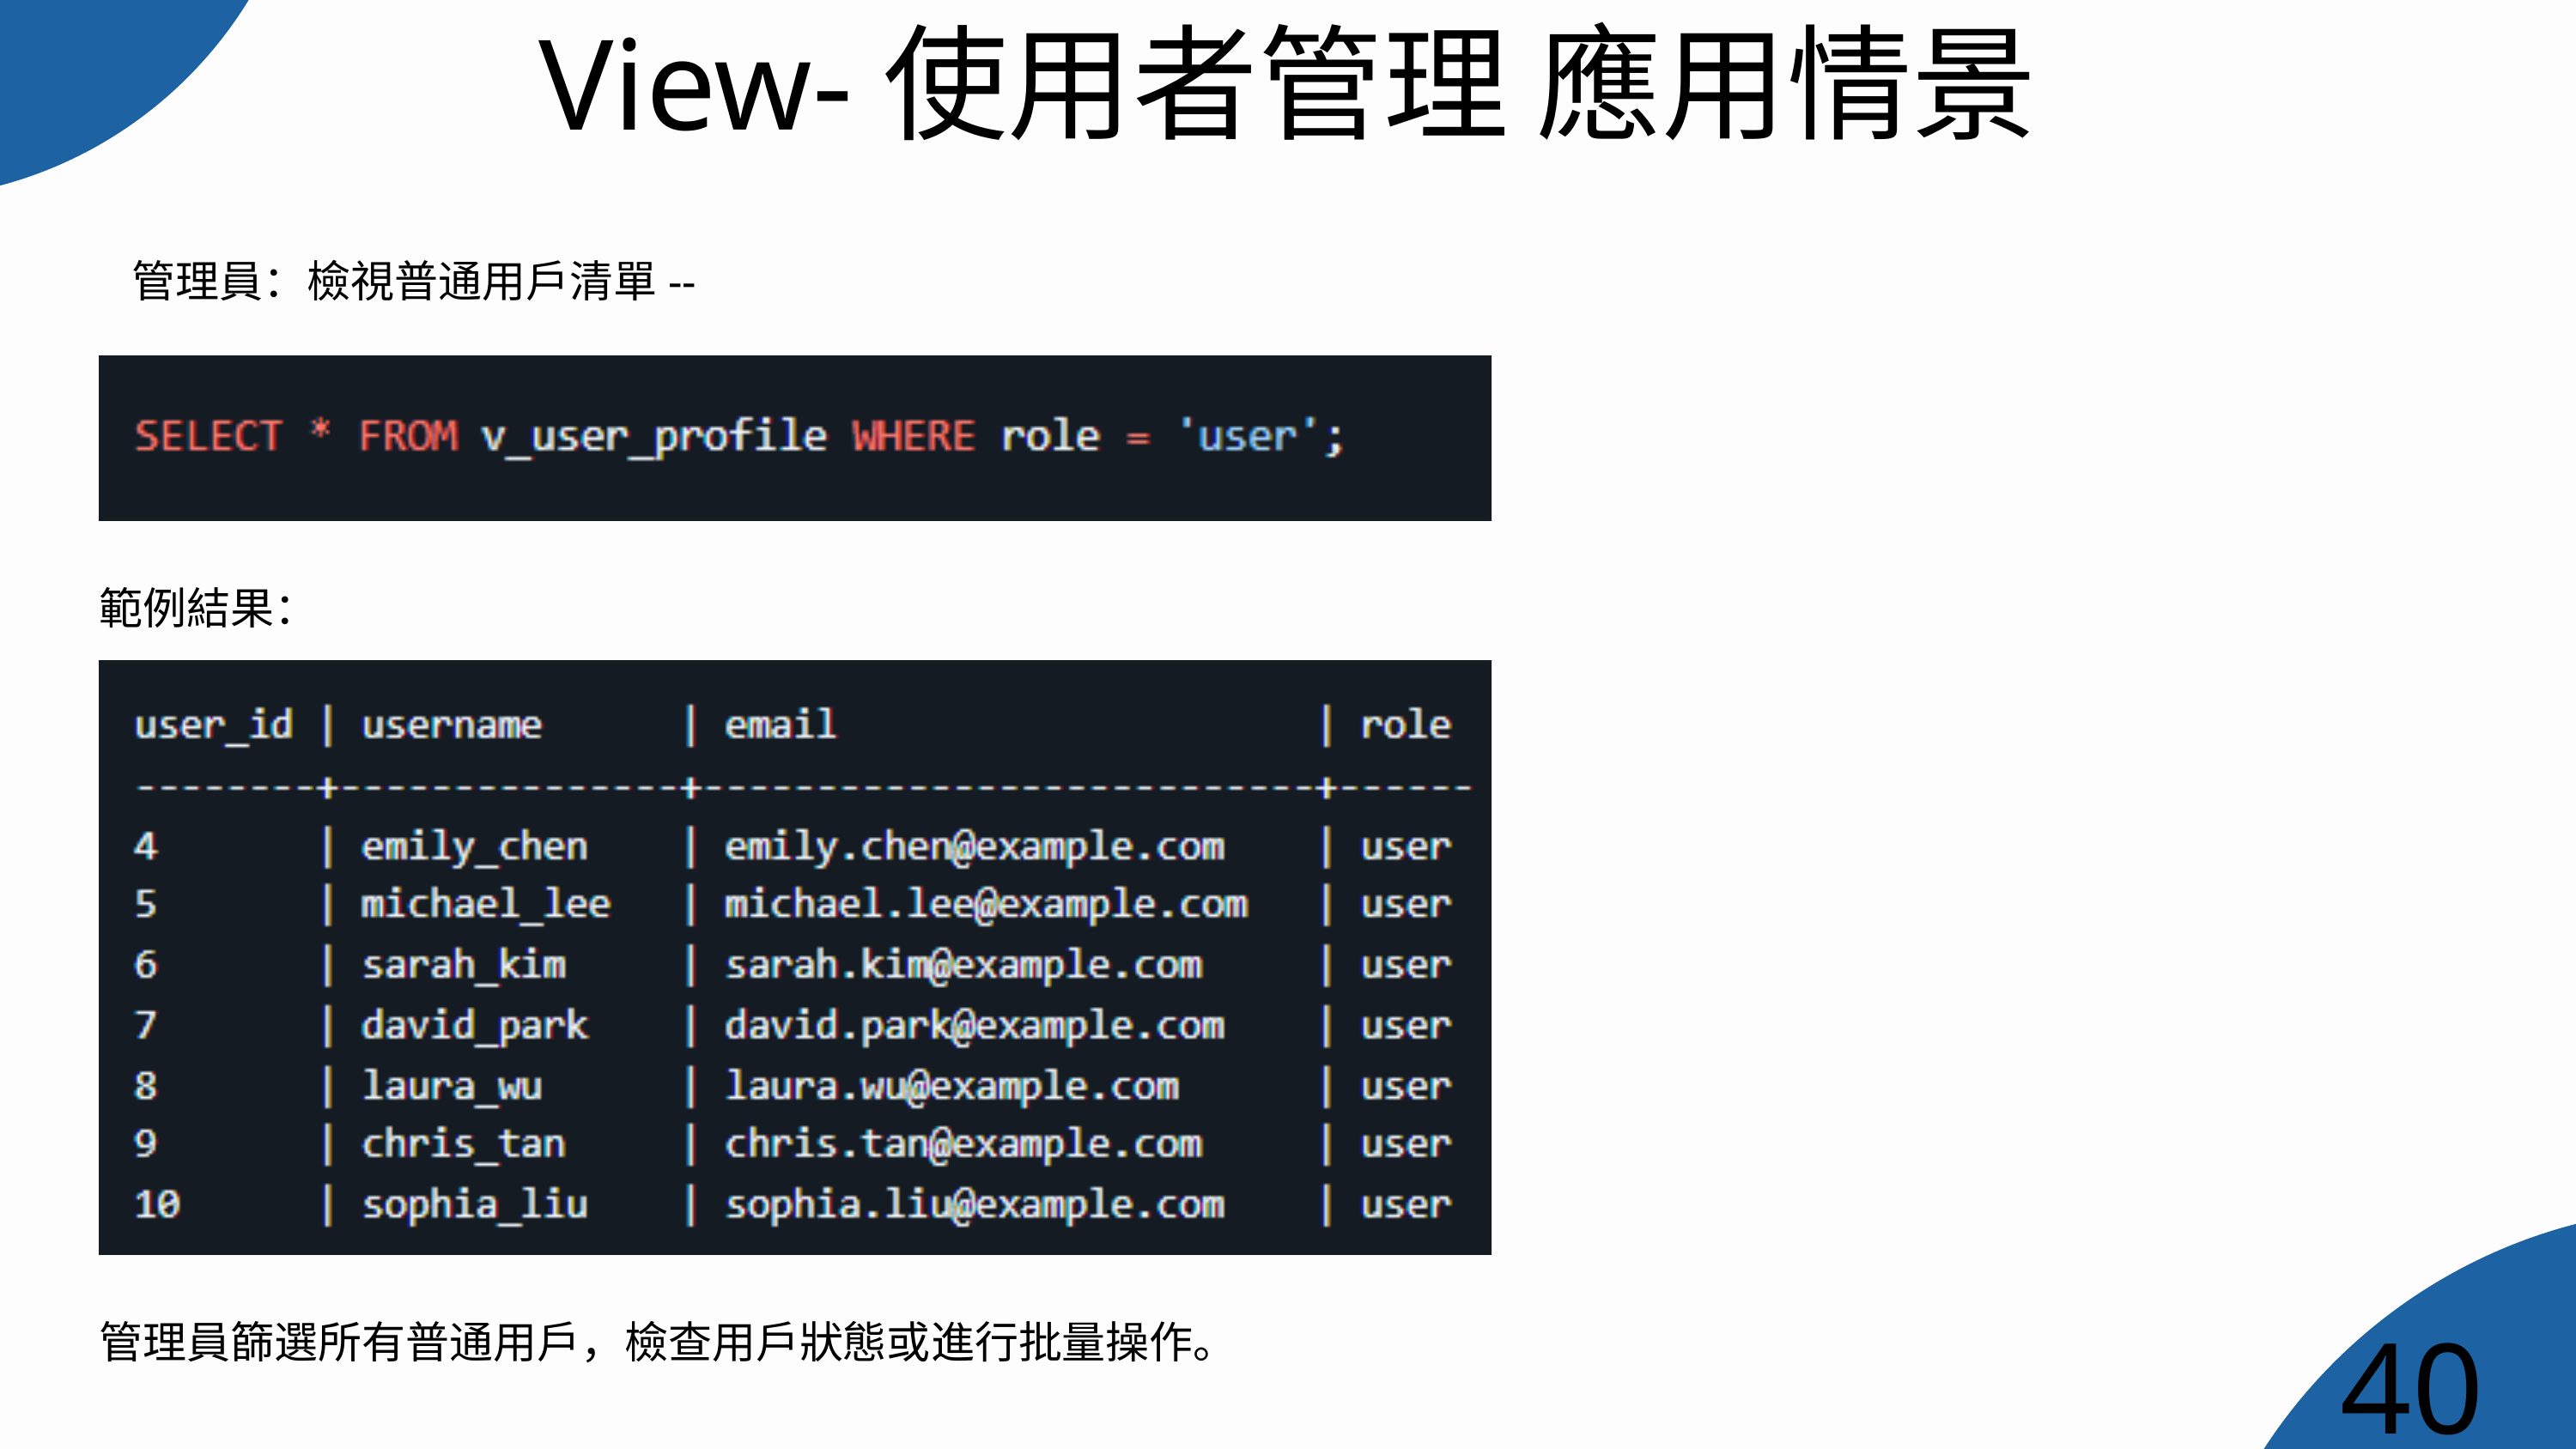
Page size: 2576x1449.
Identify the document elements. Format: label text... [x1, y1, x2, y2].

text_box 管理員：檢視普通用戶清單-- [99, 245, 730, 306]
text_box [2178, 1207, 2576, 1449]
text_box 範例結果： [99, 572, 319, 634]
text_box View-使用者管理 應用情景 [313, 0, 2576, 155]
text_box [99, 660, 1492, 1256]
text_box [0, 0, 311, 200]
text_box [99, 355, 1492, 522]
text_box 管理員篩選所有普通用戶，檢查用戶狀態或進行批量操作。 [99, 1306, 1238, 1367]
